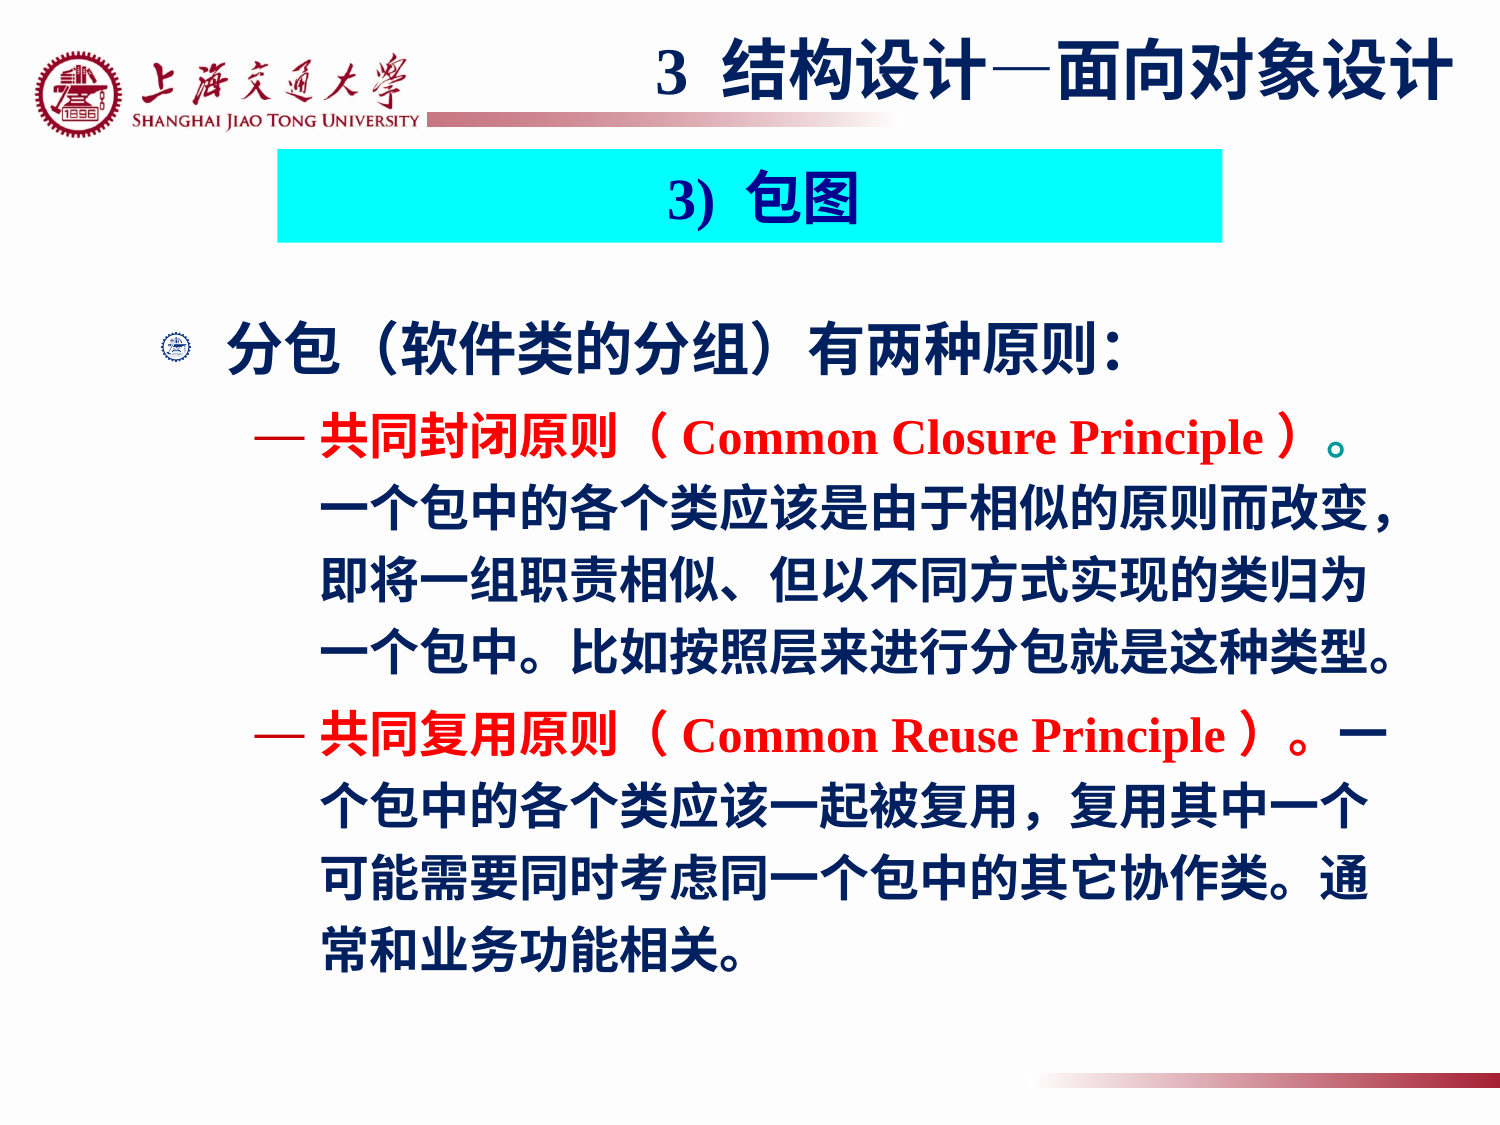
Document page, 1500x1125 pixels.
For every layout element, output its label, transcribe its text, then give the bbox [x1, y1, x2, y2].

text_box 3 结构设计—面向对象设计 [98, 19, 1471, 116]
text_box 3) 包图 [277, 149, 1223, 243]
text_box 分包（软件类的分组）有两种原则： 共同封闭原则（Common Closure Principle）。一个包中的各个类应该是由于相似的原则而改变，即将一组职责相似、但以不同方式实现的类归为一个包中。比如按照层来进行分包就是这种类型。 共同复用原则（Common Reuse Principle）。一个包中的各个类应该一起被复用，复用其中一个可能需要同时考虑同一个包中的其它协作类。通常和业务功能相关。 [136, 290, 1412, 966]
picture [0, 0, 1500, 1125]
